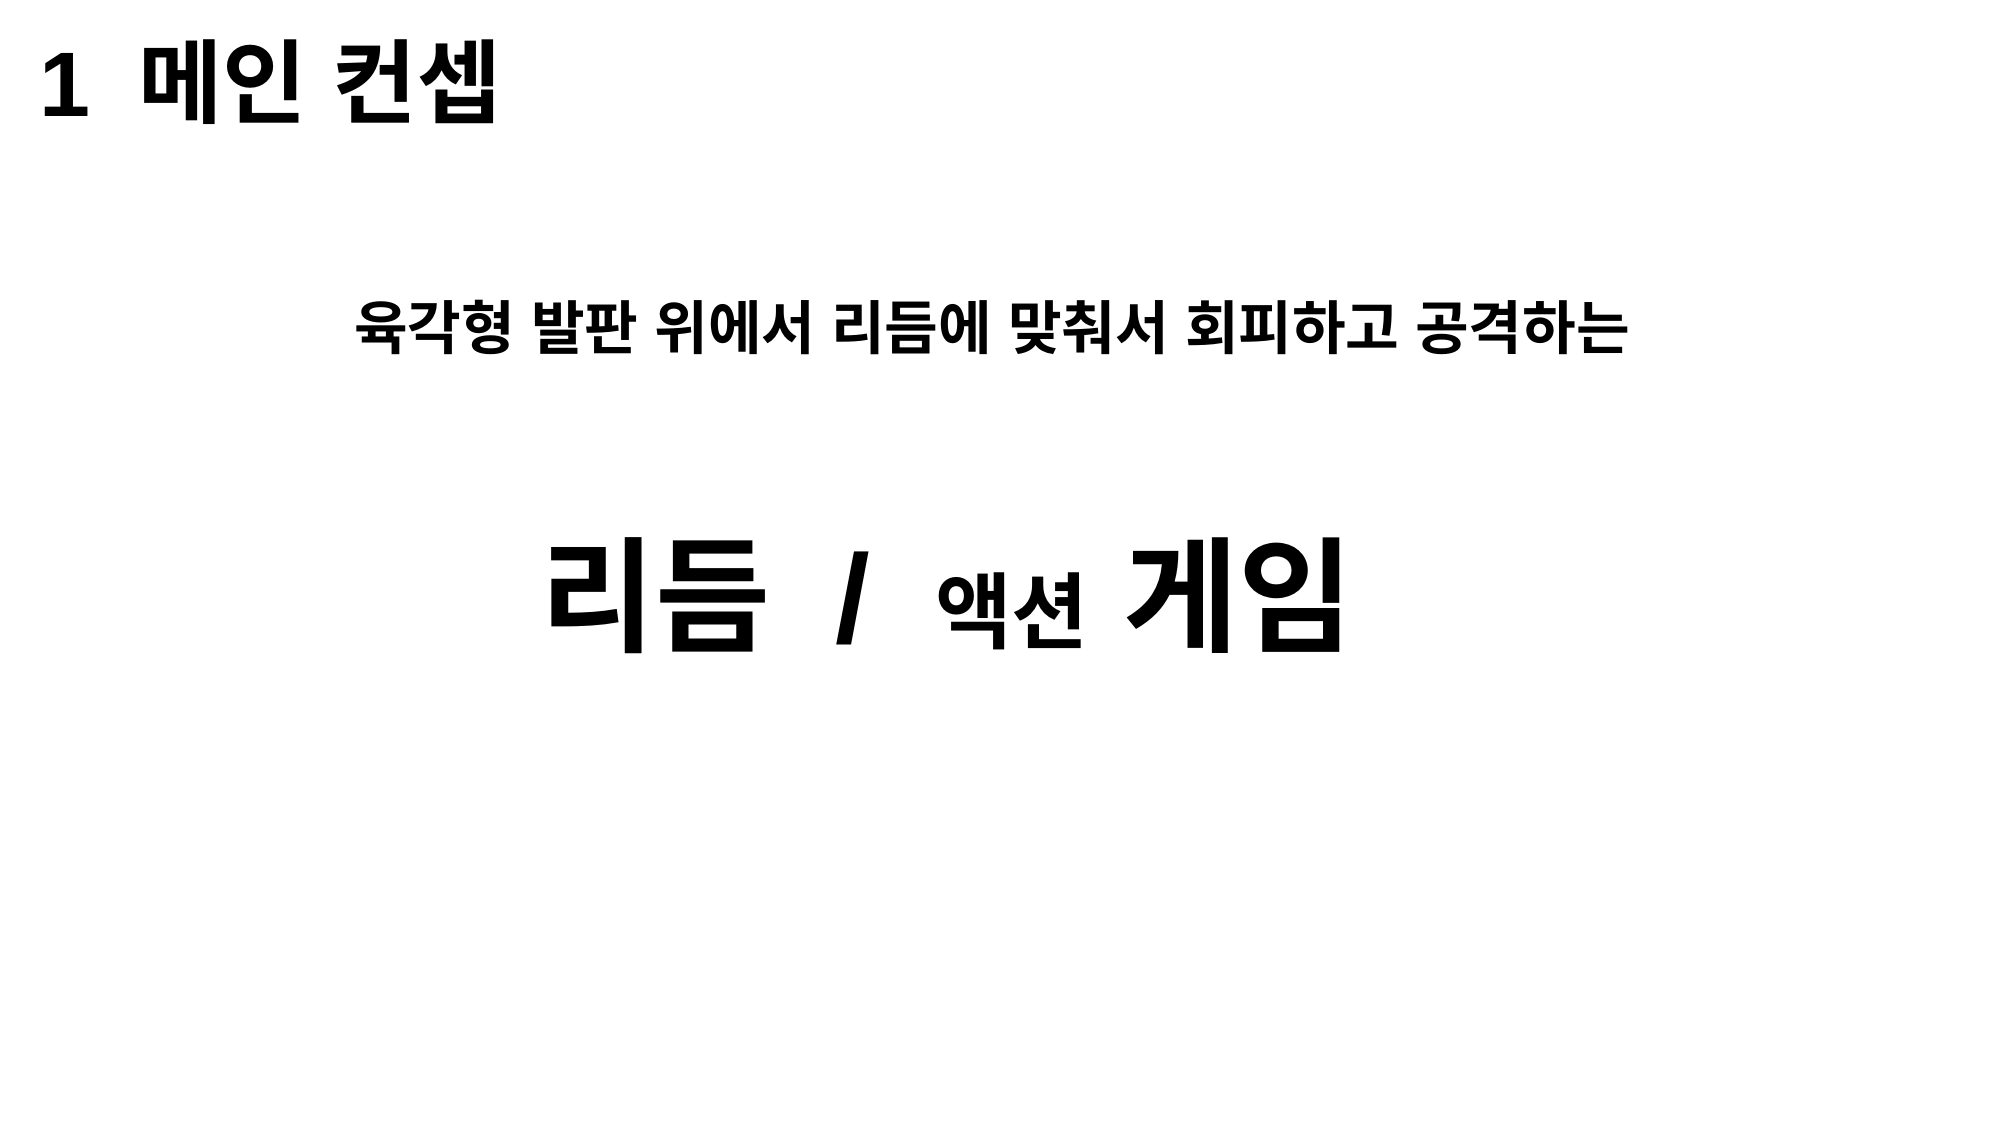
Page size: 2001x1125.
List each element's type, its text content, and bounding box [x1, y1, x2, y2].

text_box 육각형 발판 위에서 리듬에 맞춰서 회피하고 공격하는 [109, 283, 1891, 369]
text_box 리듬 / 액션 게임 [73, 509, 1855, 675]
text_box 1 메인 컨셉 [24, 17, 517, 142]
